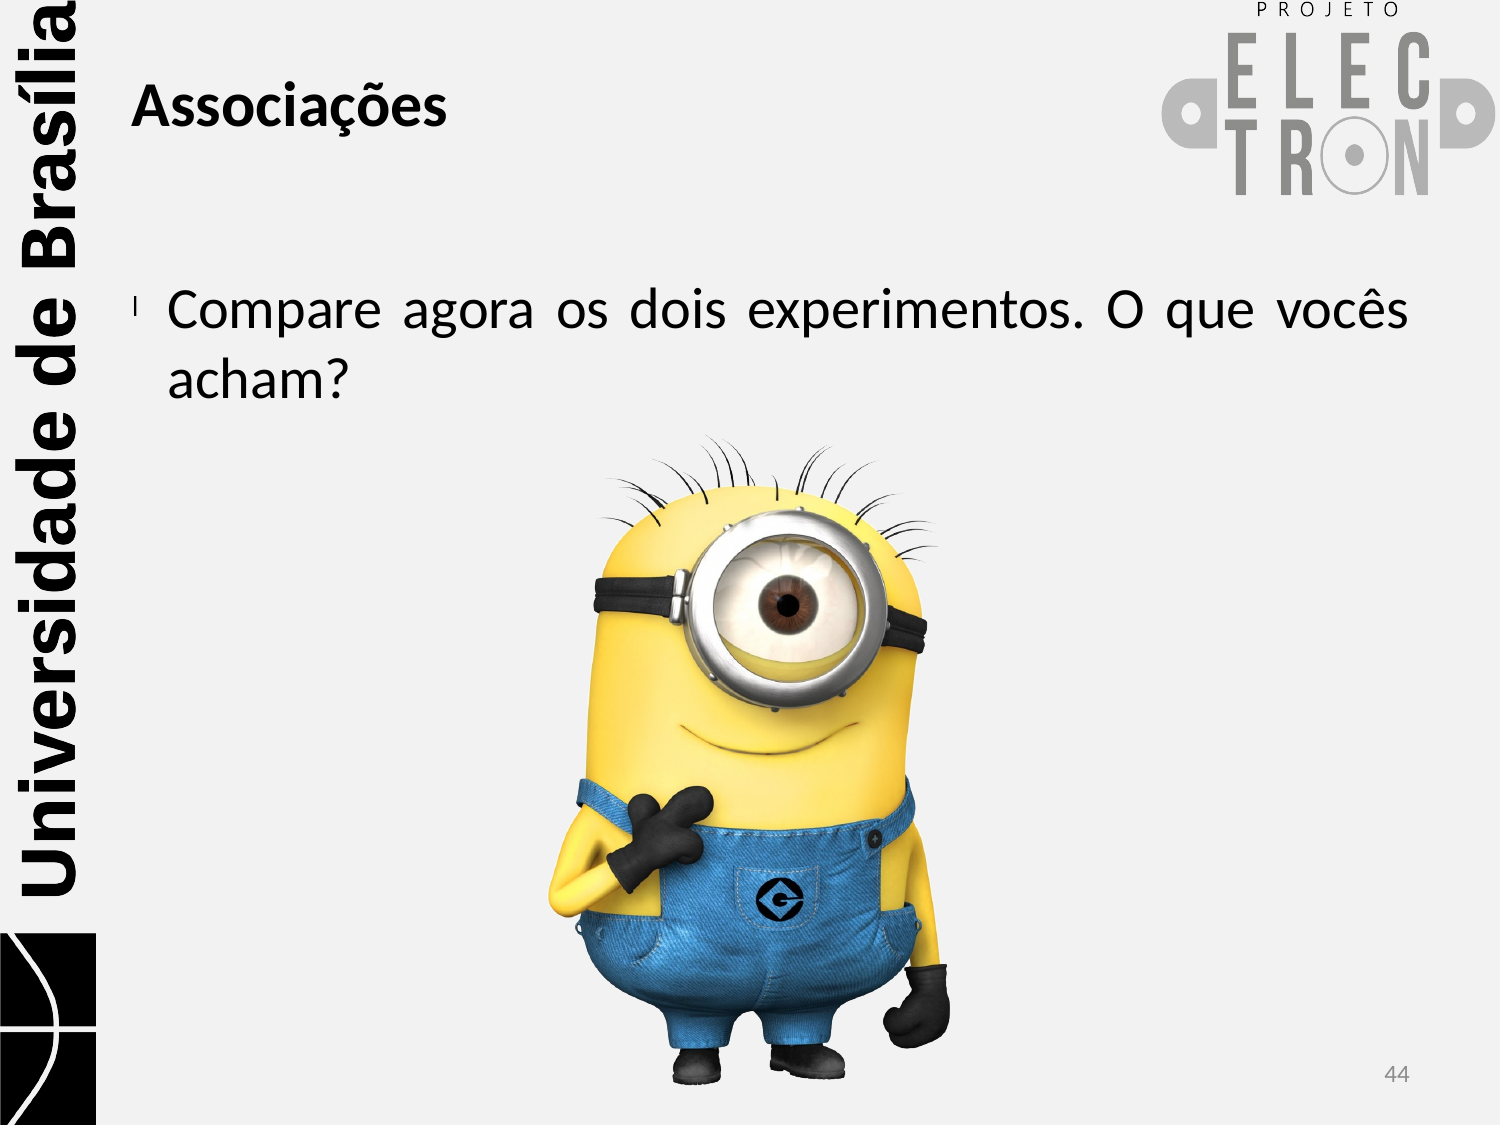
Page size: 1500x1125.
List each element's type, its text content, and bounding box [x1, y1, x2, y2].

text_box Associações [117, 23, 1125, 178]
text_box Compare agora os dois experimentos. O que vocês acham? [117, 262, 1425, 1005]
picture [1, 1, 96, 1124]
picture [1157, 0, 1500, 197]
picture [542, 427, 957, 1090]
text_box <número> [1074, 1042, 1425, 1103]
